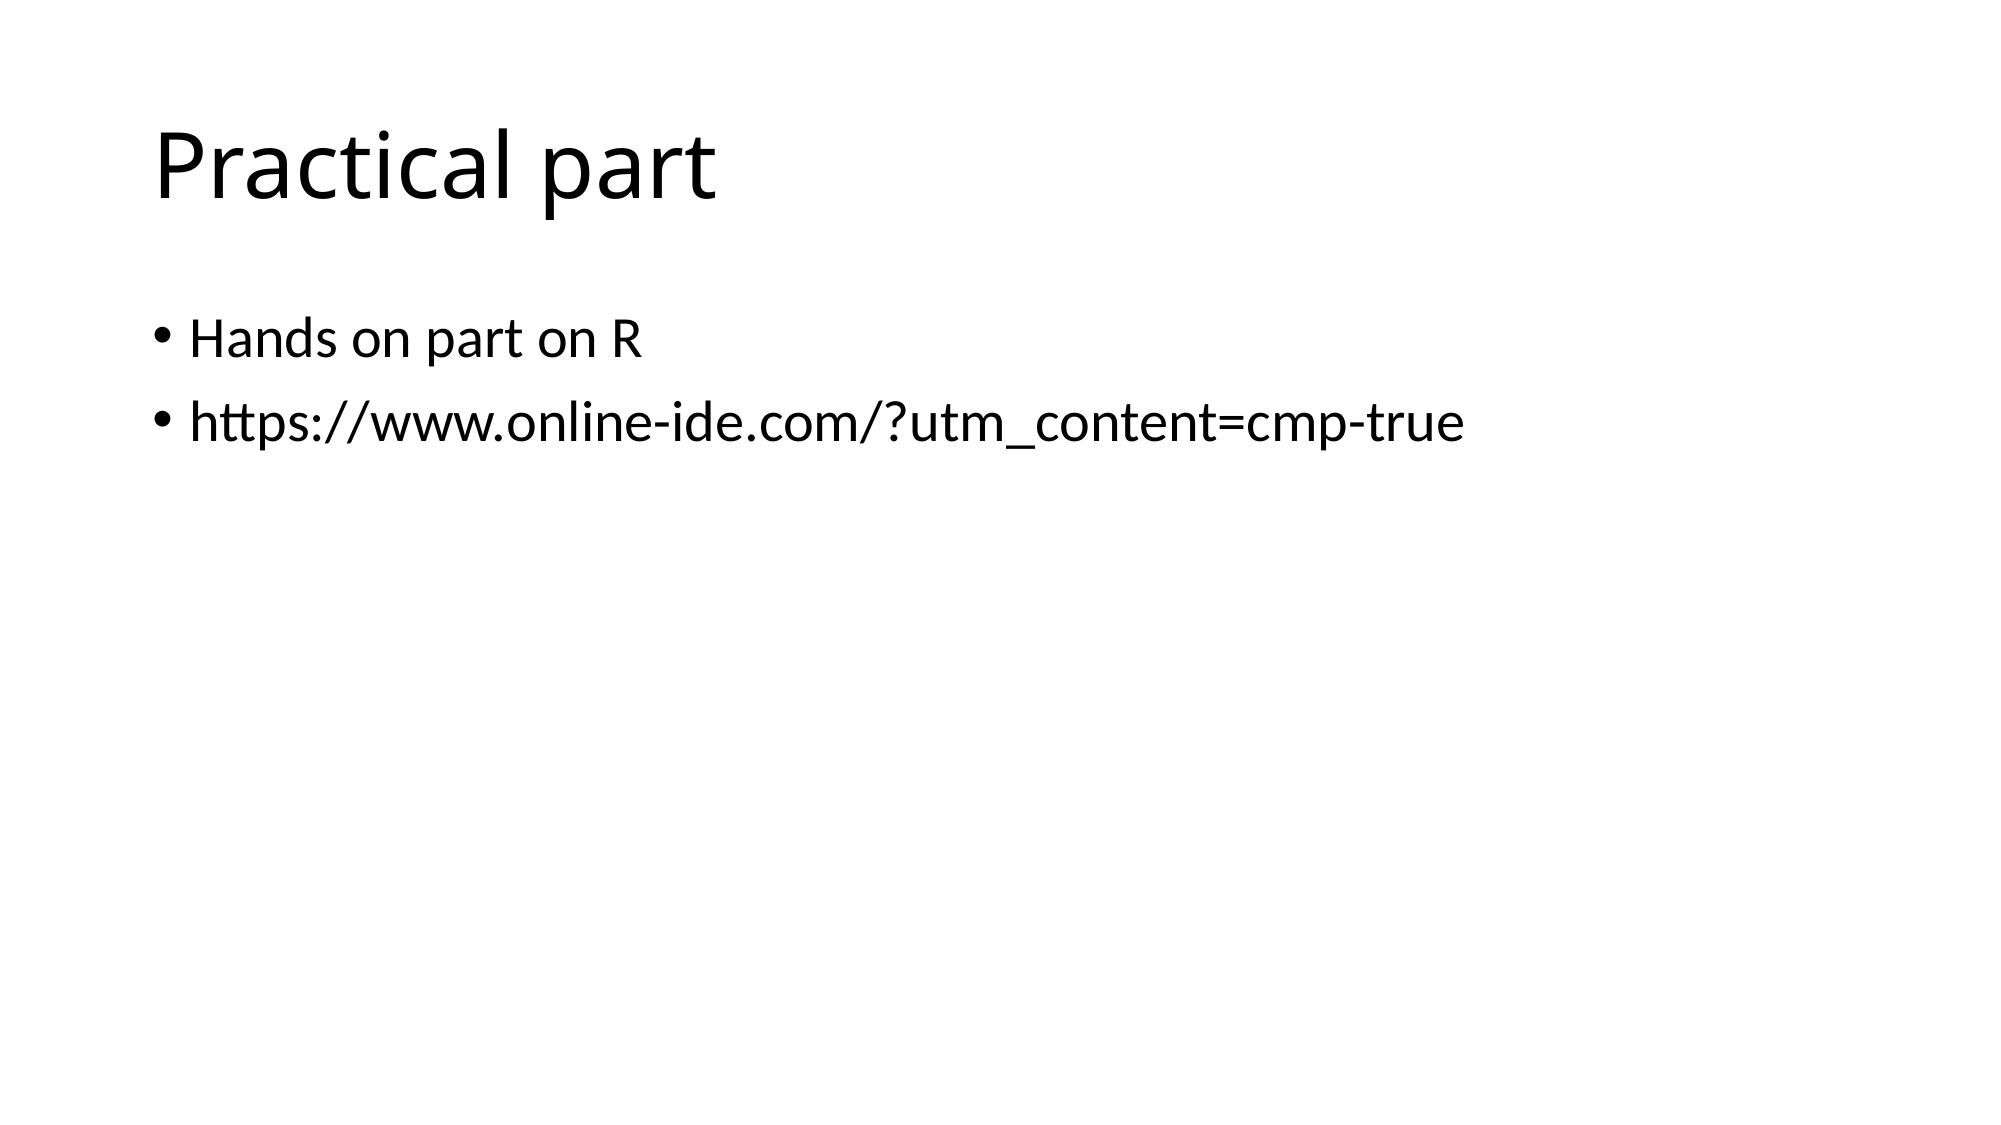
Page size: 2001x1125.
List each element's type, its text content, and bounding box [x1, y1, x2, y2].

list Hands on part on R https://www.online-ide.com/?utm_content=cmp-true [137, 299, 1863, 1014]
title Practical part [137, 59, 1863, 278]
